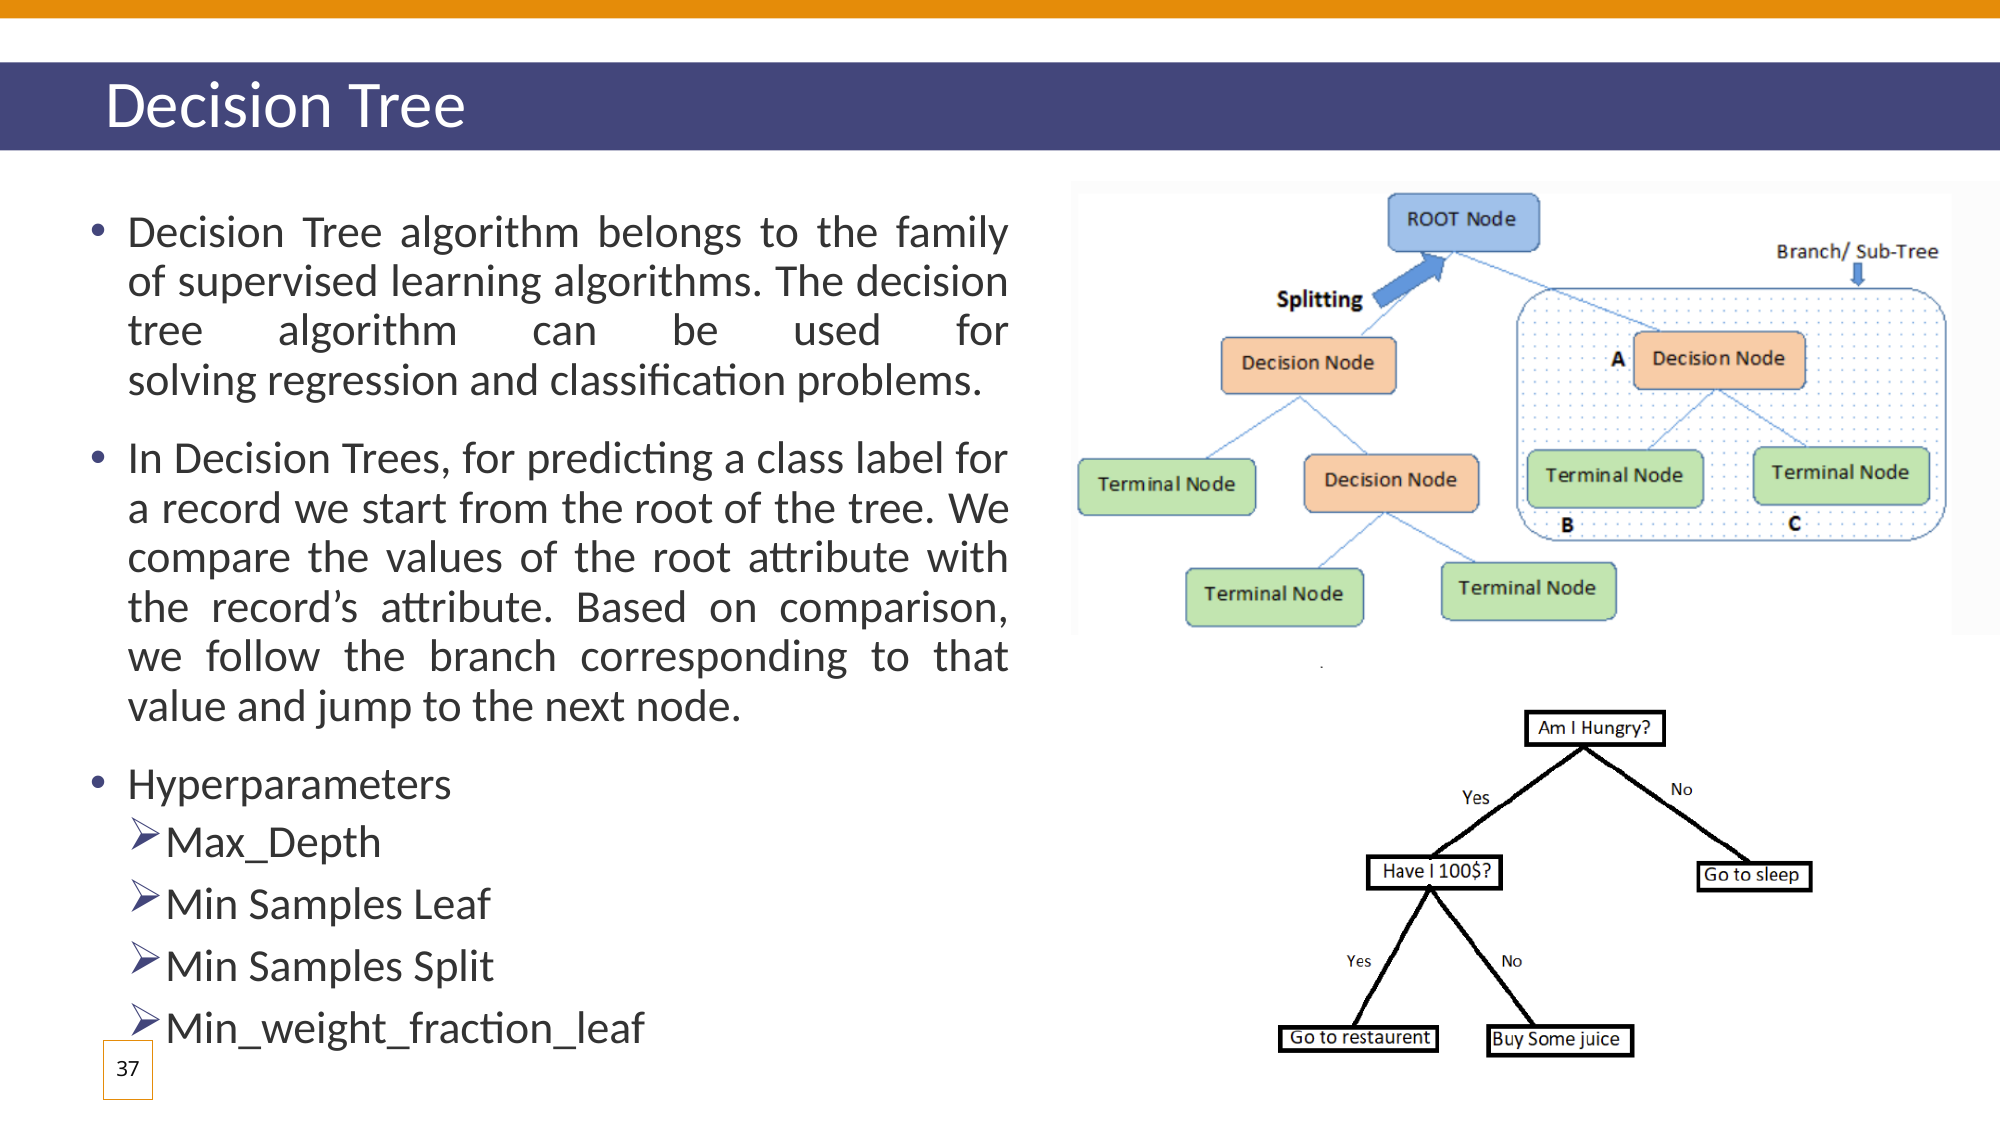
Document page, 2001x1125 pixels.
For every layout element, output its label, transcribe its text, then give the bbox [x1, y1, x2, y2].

list Decision Tree algorithm belongs to the family of supervised learning algorithms. The decision tree algorithm can be used for solving regression and classification problems. In Decision Trees, for predicting a class label for a record we start from the root of the tree. We compare the values of the root attribute with the record’s attribute. Based on comparison, we follow the branch corresponding to that value and jump to the next node. Hyperparameters Max_Depth Min Samples Leaf Min Samples Split Min_weight_fraction_leaf [75, 200, 1025, 1075]
picture [1250, 653, 1926, 1107]
slide_number 37 [103, 1040, 153, 1100]
picture [1071, 181, 2000, 635]
list Decision Tree [0, 62, 2000, 151]
